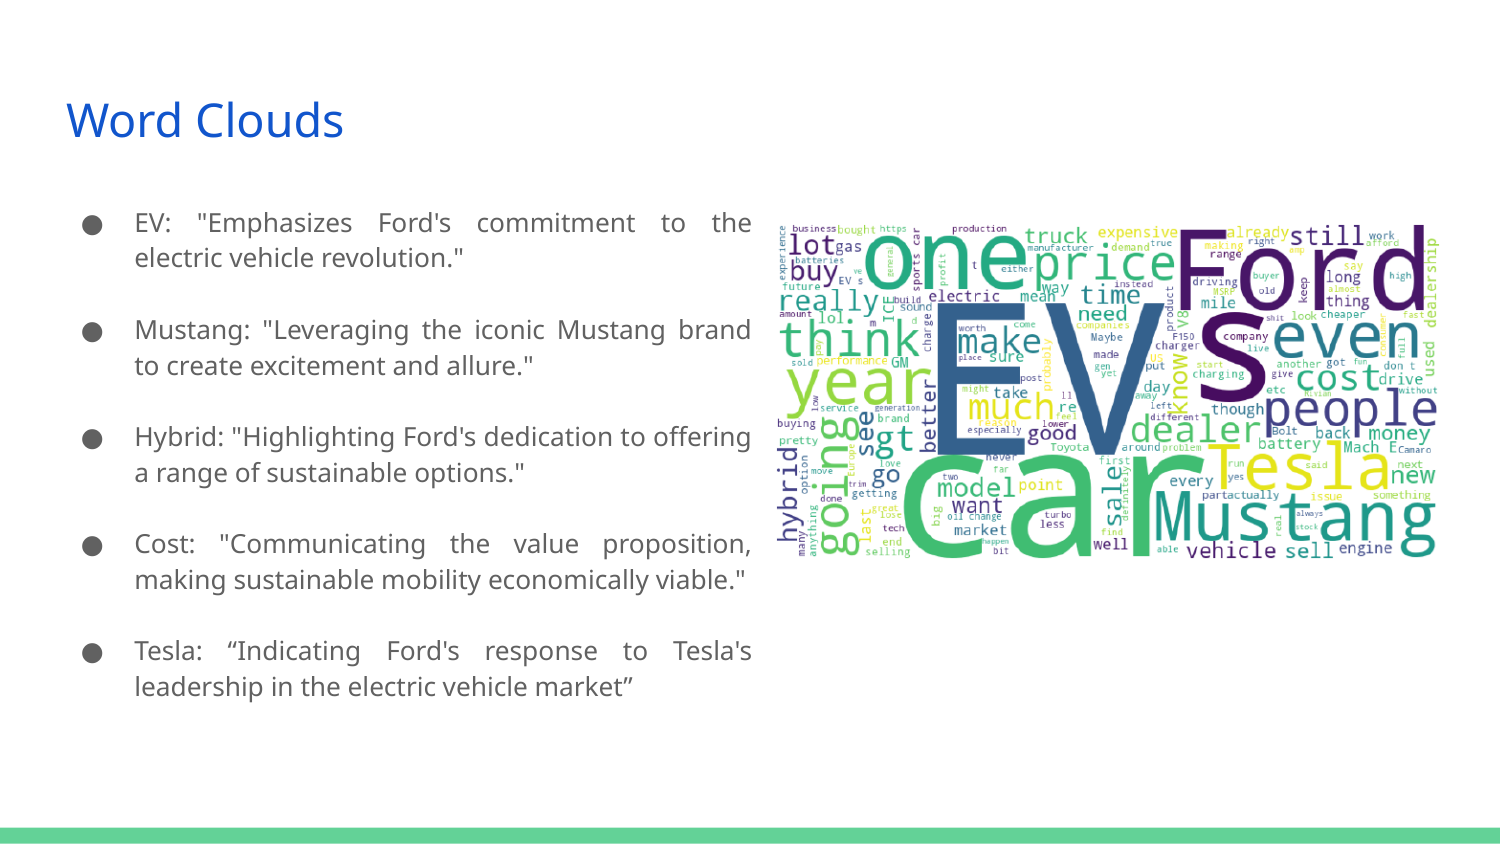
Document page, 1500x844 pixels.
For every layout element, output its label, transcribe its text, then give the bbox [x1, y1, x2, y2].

title Word Clouds [51, 72, 1449, 167]
list EV: "Emphasizes Ford's commitment to the electric vehicle revolution." Mustang: "Leveraging the iconic Mustang brand to create excitement and allure." Hybrid: "Highlighting Ford's dedication to offering a range of sustainable options." Cost: "Communicating the value proposition, making sustainable mobility economically viable." Tesla: “Indicating Ford's response to Tesla's leadership in the electric vehicle market” [51, 189, 768, 750]
picture [766, 215, 1450, 568]
